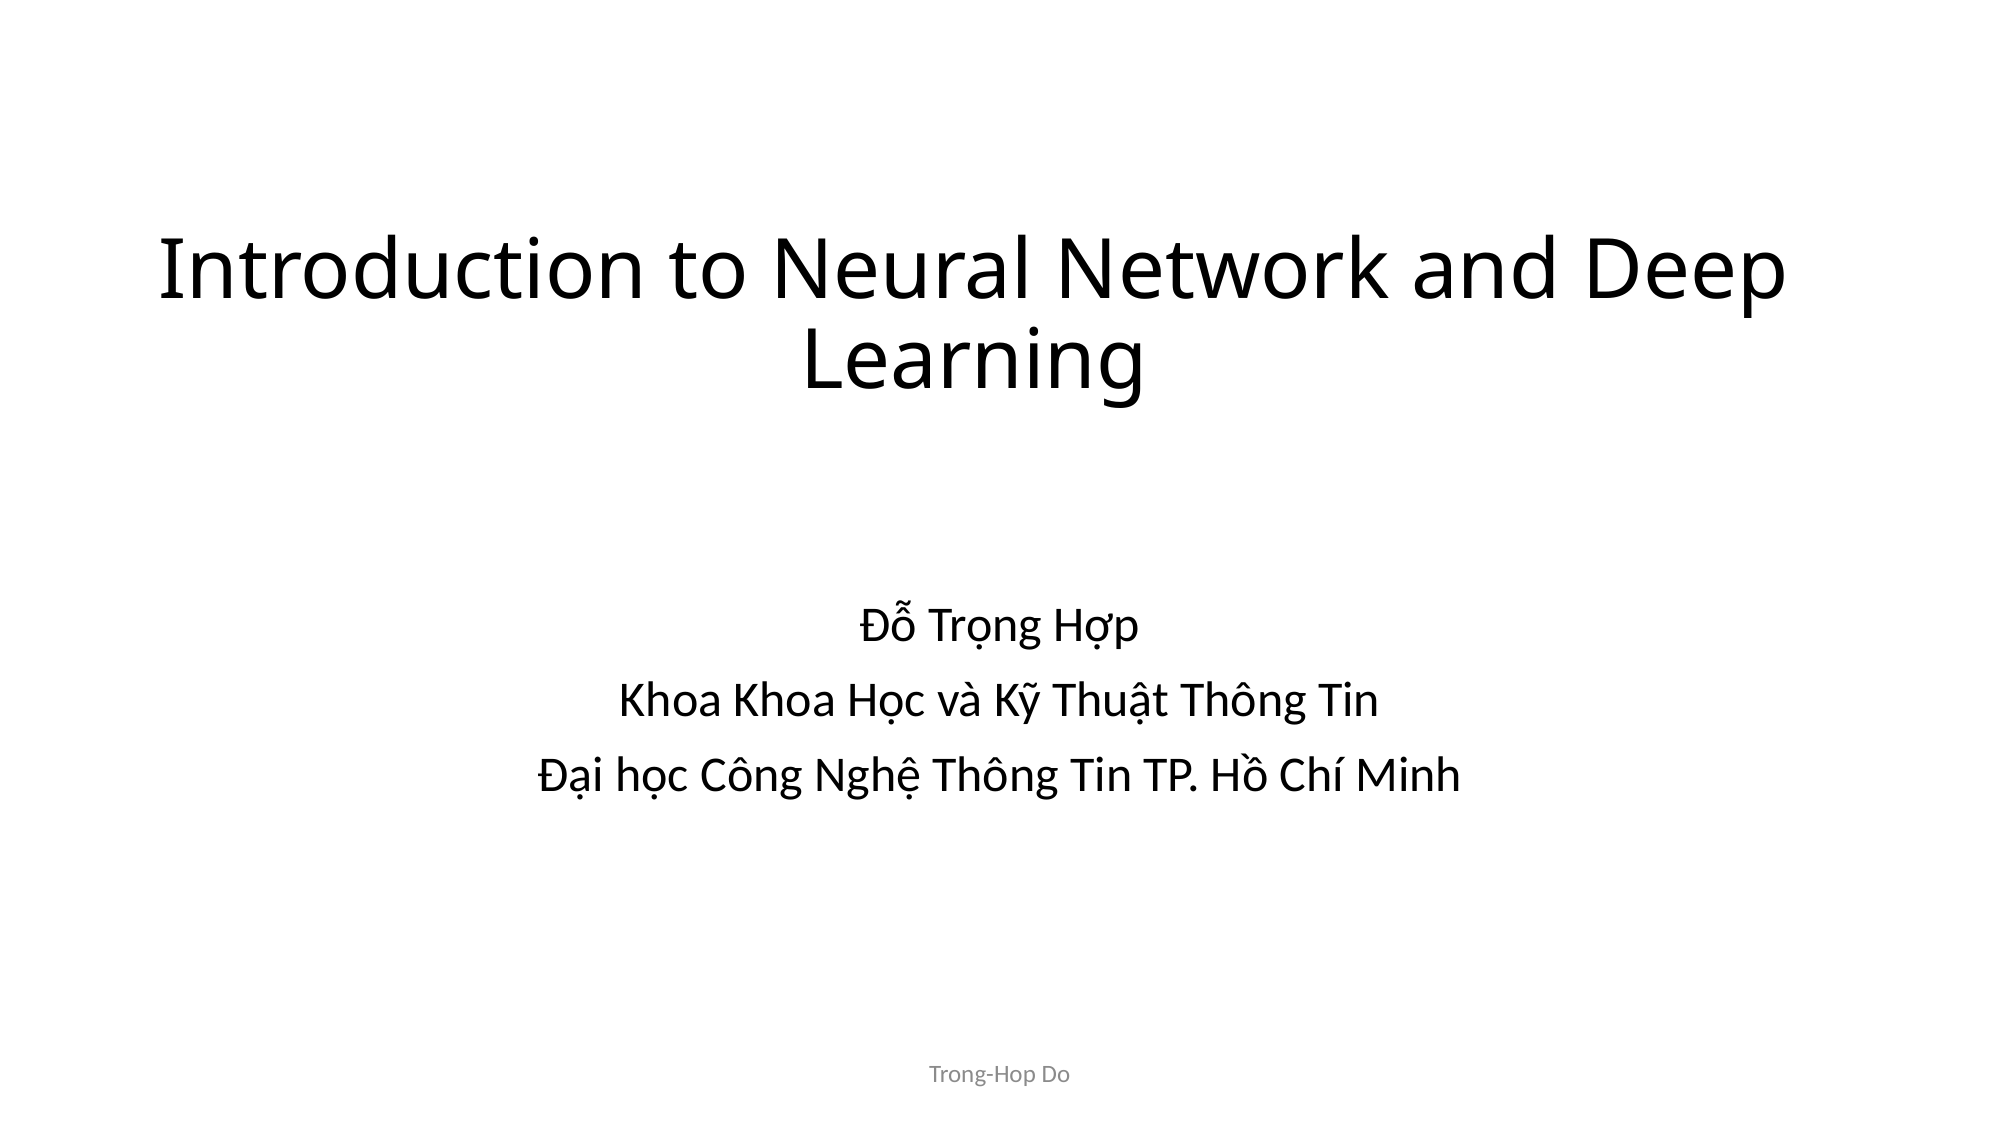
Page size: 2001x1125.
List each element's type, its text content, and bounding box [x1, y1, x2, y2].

title Introduction to Neural Network and Deep Learning [0, 184, 1949, 414]
footer Trong-Hop Do [662, 1042, 1338, 1103]
subtitle Đỗ Trọng Hợp Khoa Khoa Học và Kỹ Thuật Thông Tin Đại học Công Nghệ Thông Tin TP. Hồ Chí Minh [249, 590, 1750, 863]
